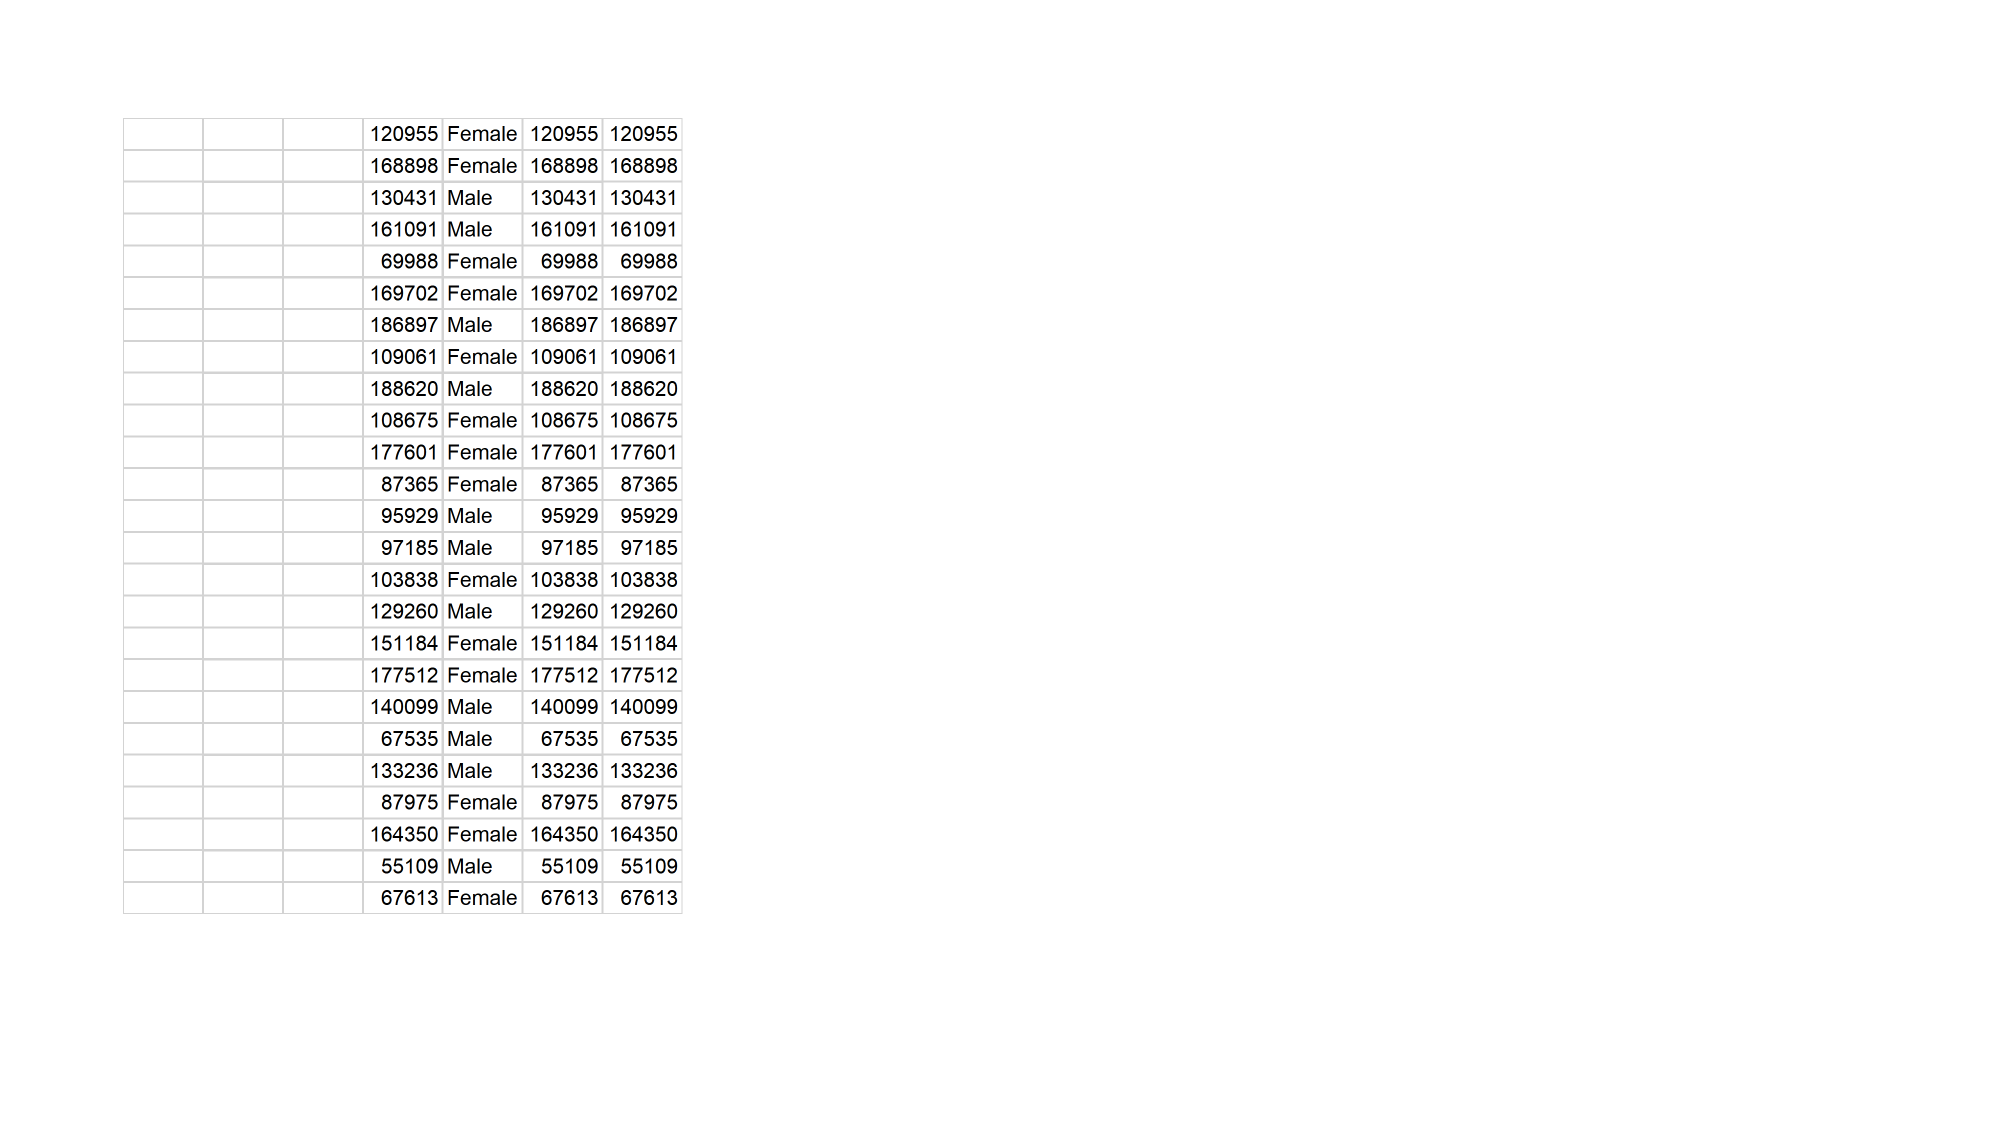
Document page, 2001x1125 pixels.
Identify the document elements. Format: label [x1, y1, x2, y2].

picture [122, 117, 683, 915]
